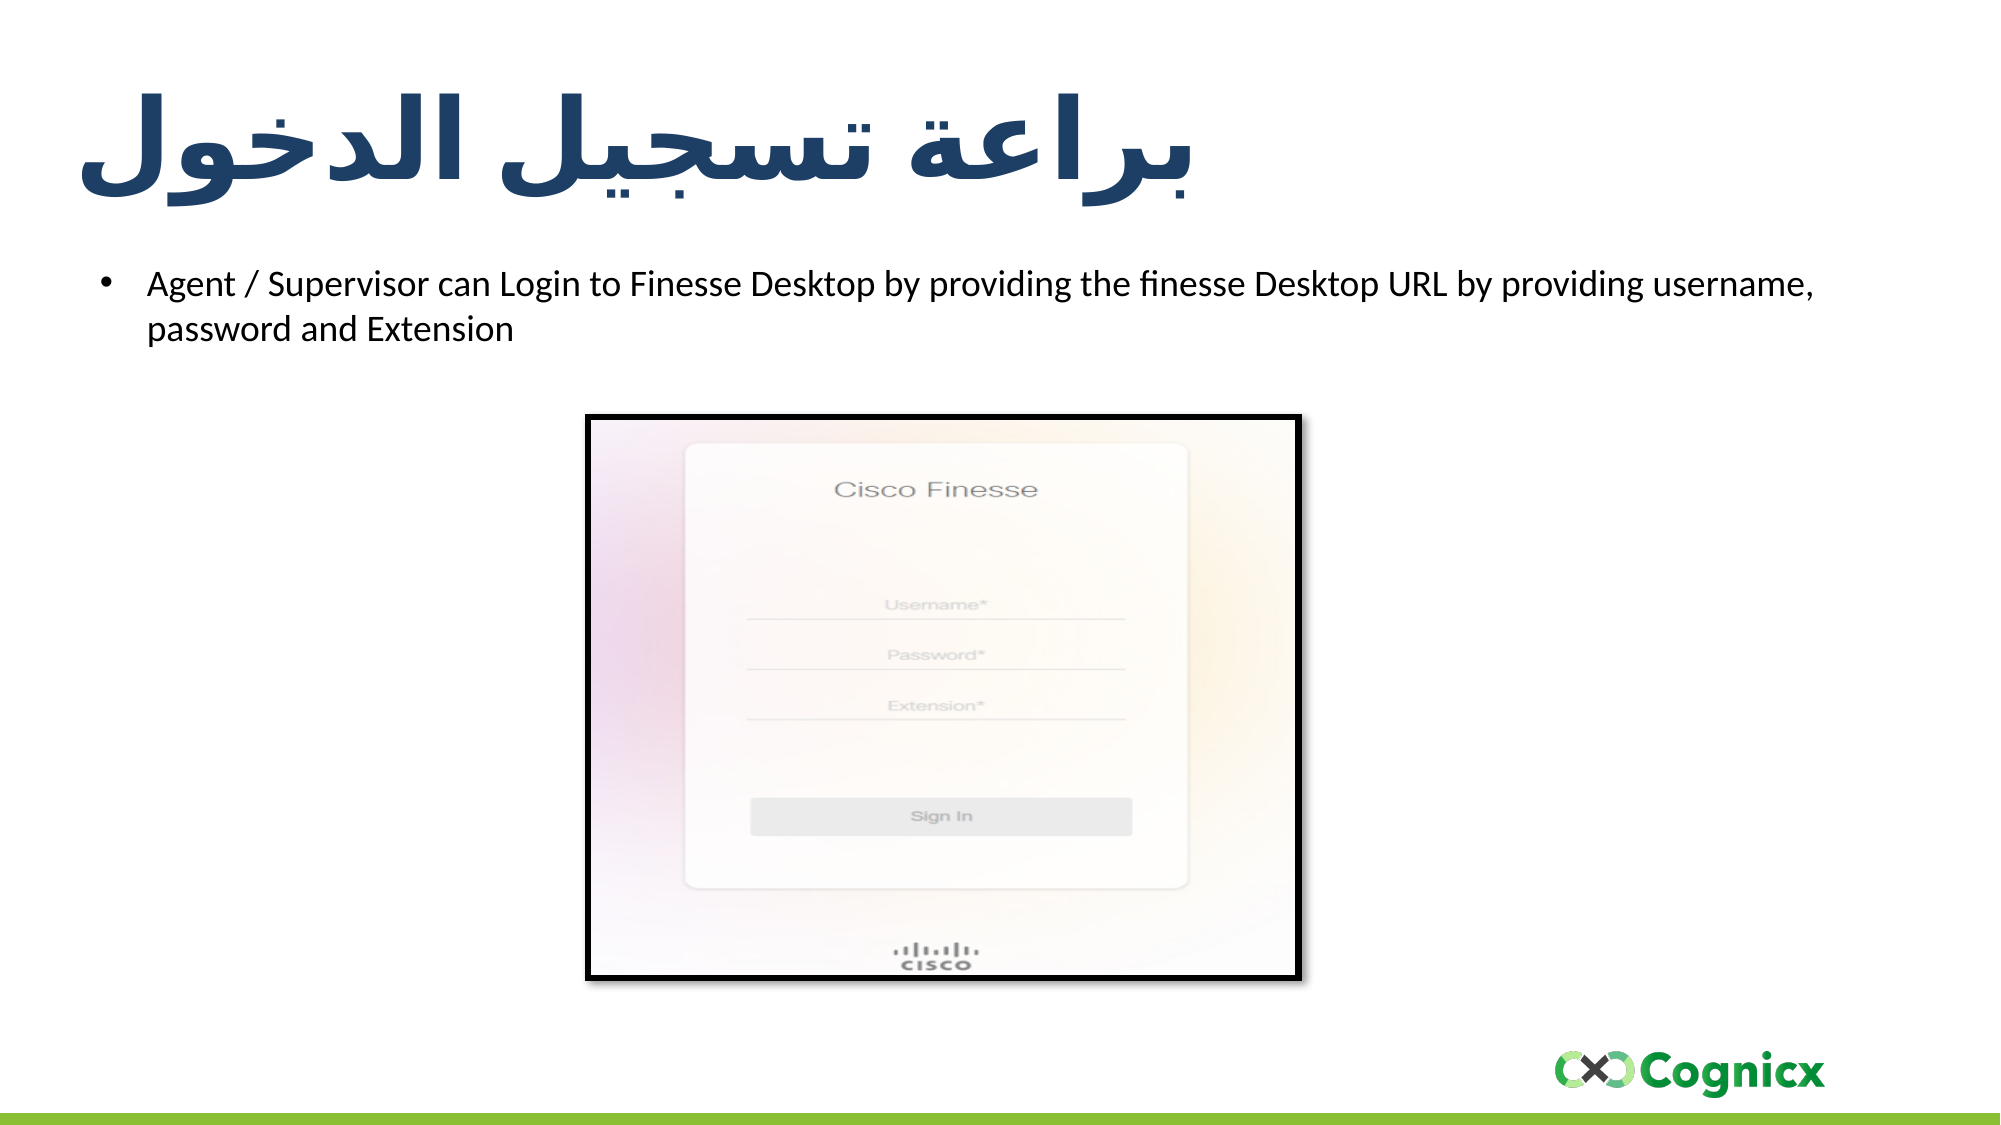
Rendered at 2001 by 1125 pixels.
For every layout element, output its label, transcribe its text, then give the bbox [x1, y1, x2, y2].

picture [1555, 1051, 1825, 1098]
list Agent / Supervisor can Login to Finesse Desktop by providing the finesse Desktop URL by providing username, password and Extension [99, 258, 1900, 368]
title براعة تسجيل الدخول [75, 66, 1925, 207]
picture [590, 419, 1296, 976]
